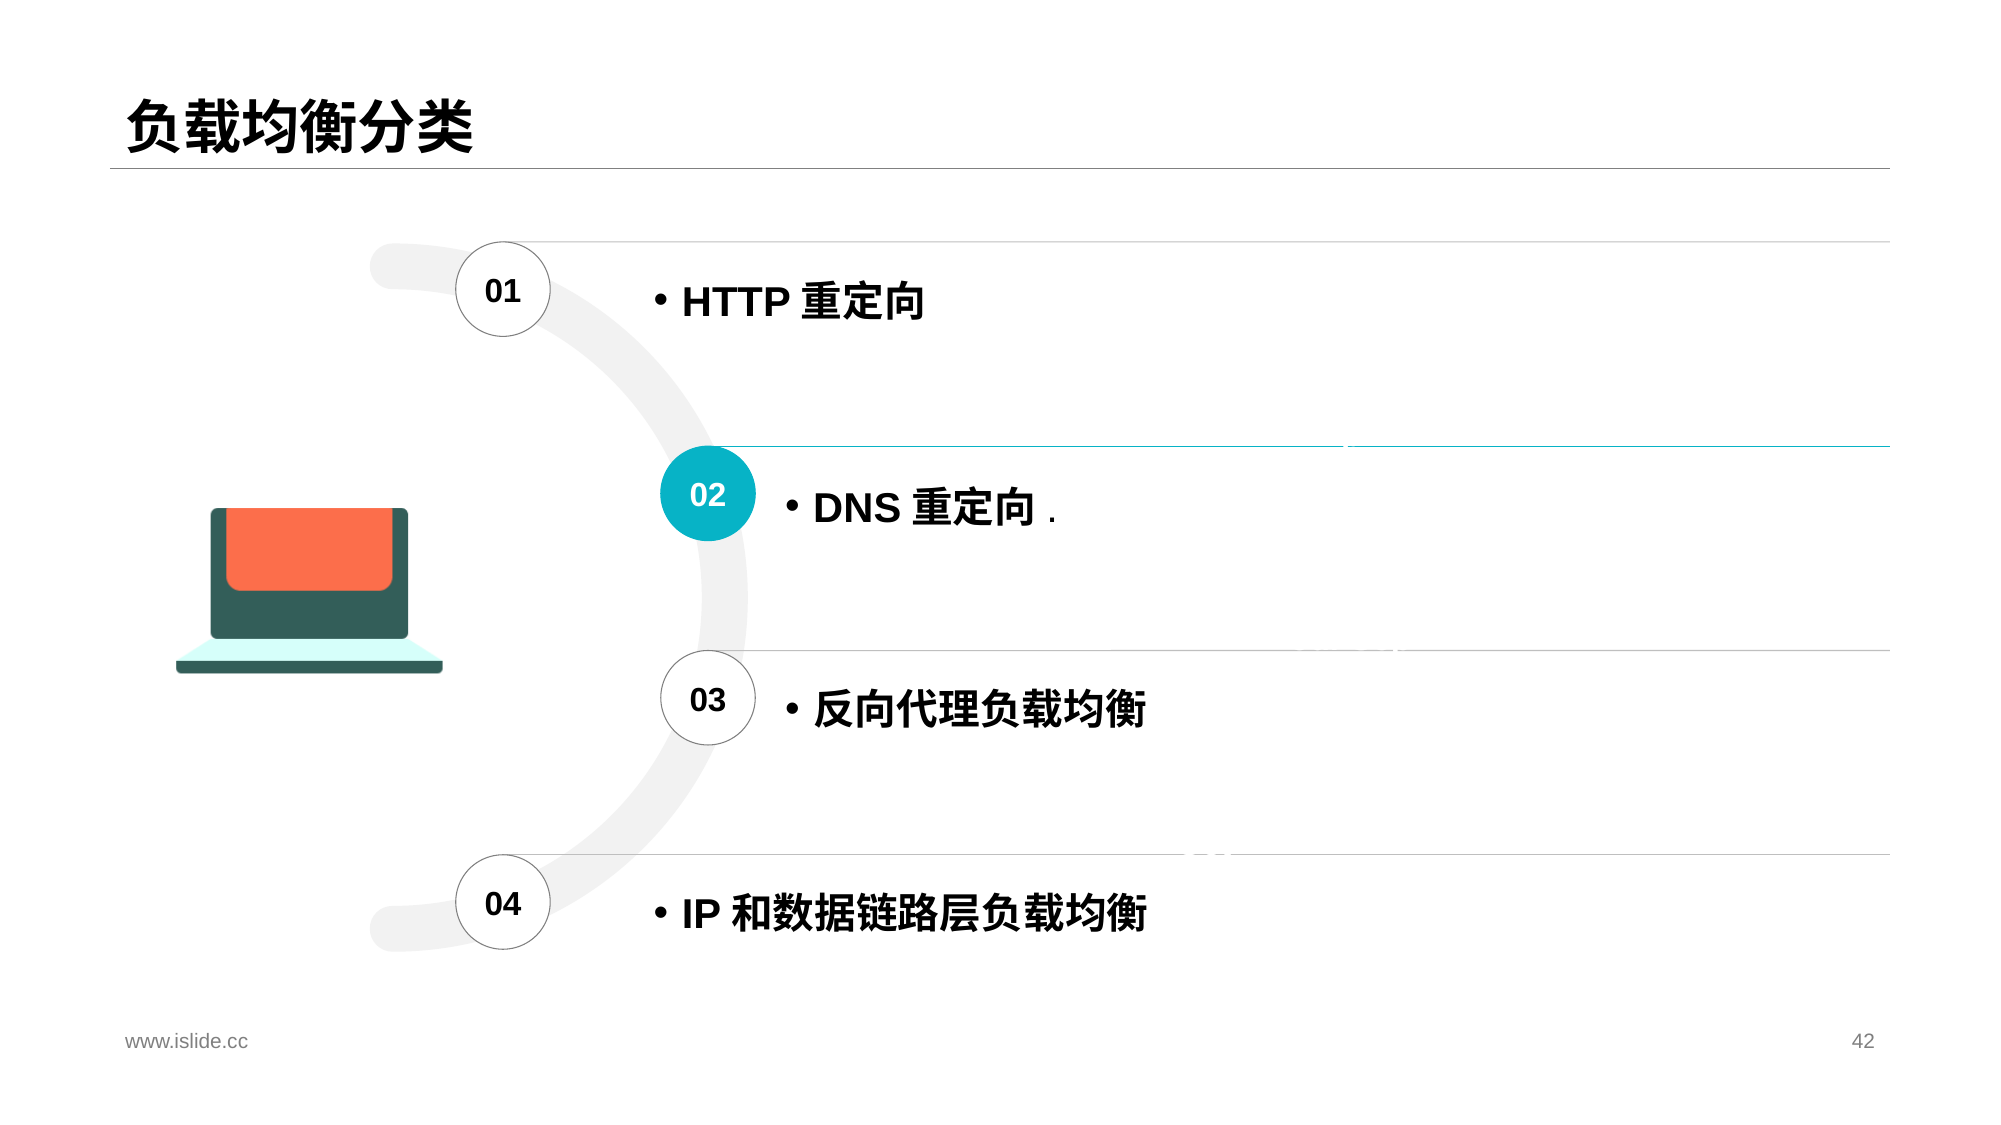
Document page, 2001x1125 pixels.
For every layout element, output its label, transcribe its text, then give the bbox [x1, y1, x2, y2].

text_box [369, 241, 1890, 958]
picture [148, 462, 475, 708]
footer www.islide.cc [109, 1023, 790, 1058]
title 负载均衡分类 [109, 0, 1890, 169]
slide_number 42 [1412, 1023, 1890, 1058]
